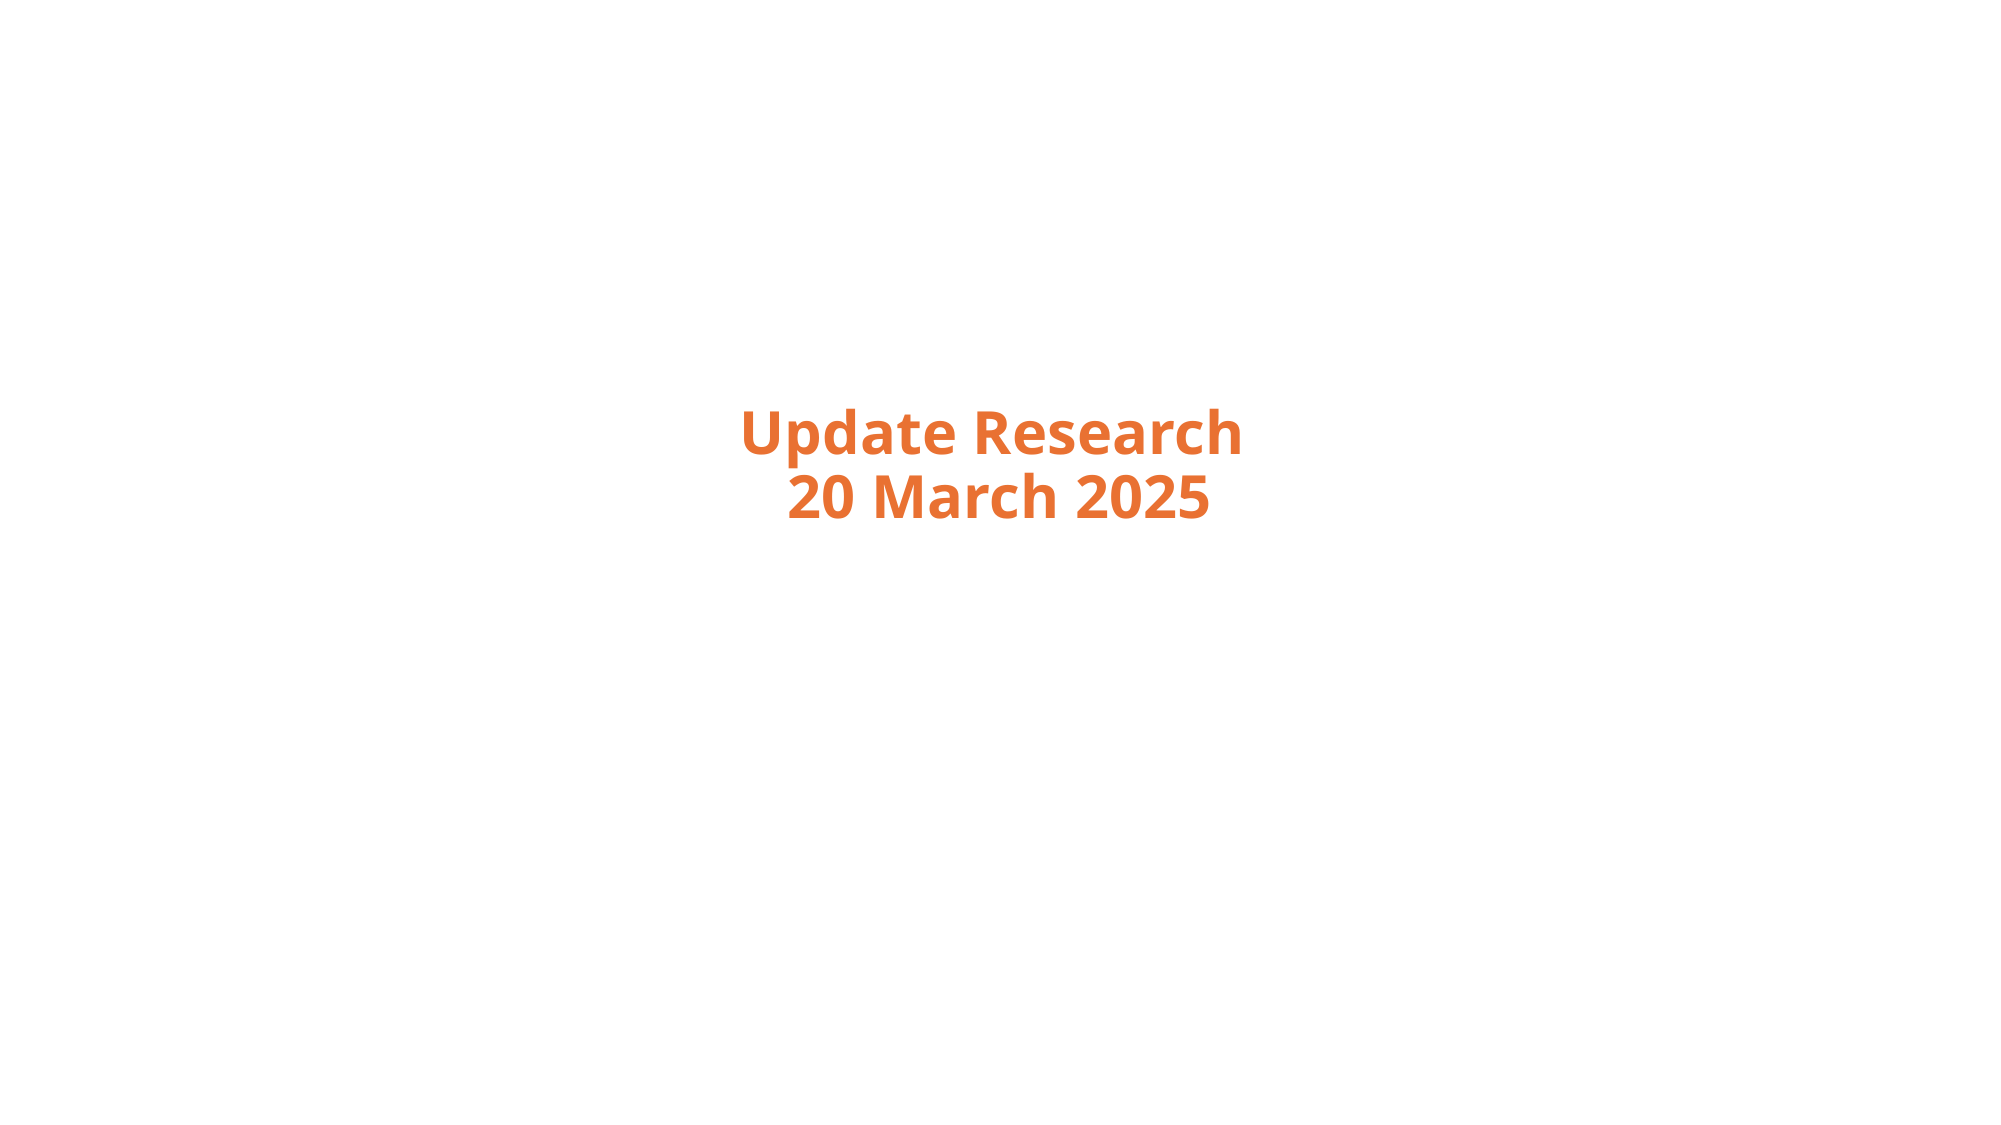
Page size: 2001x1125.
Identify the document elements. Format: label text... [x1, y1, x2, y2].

title Update Research 20 March 2025 [137, 394, 1863, 612]
